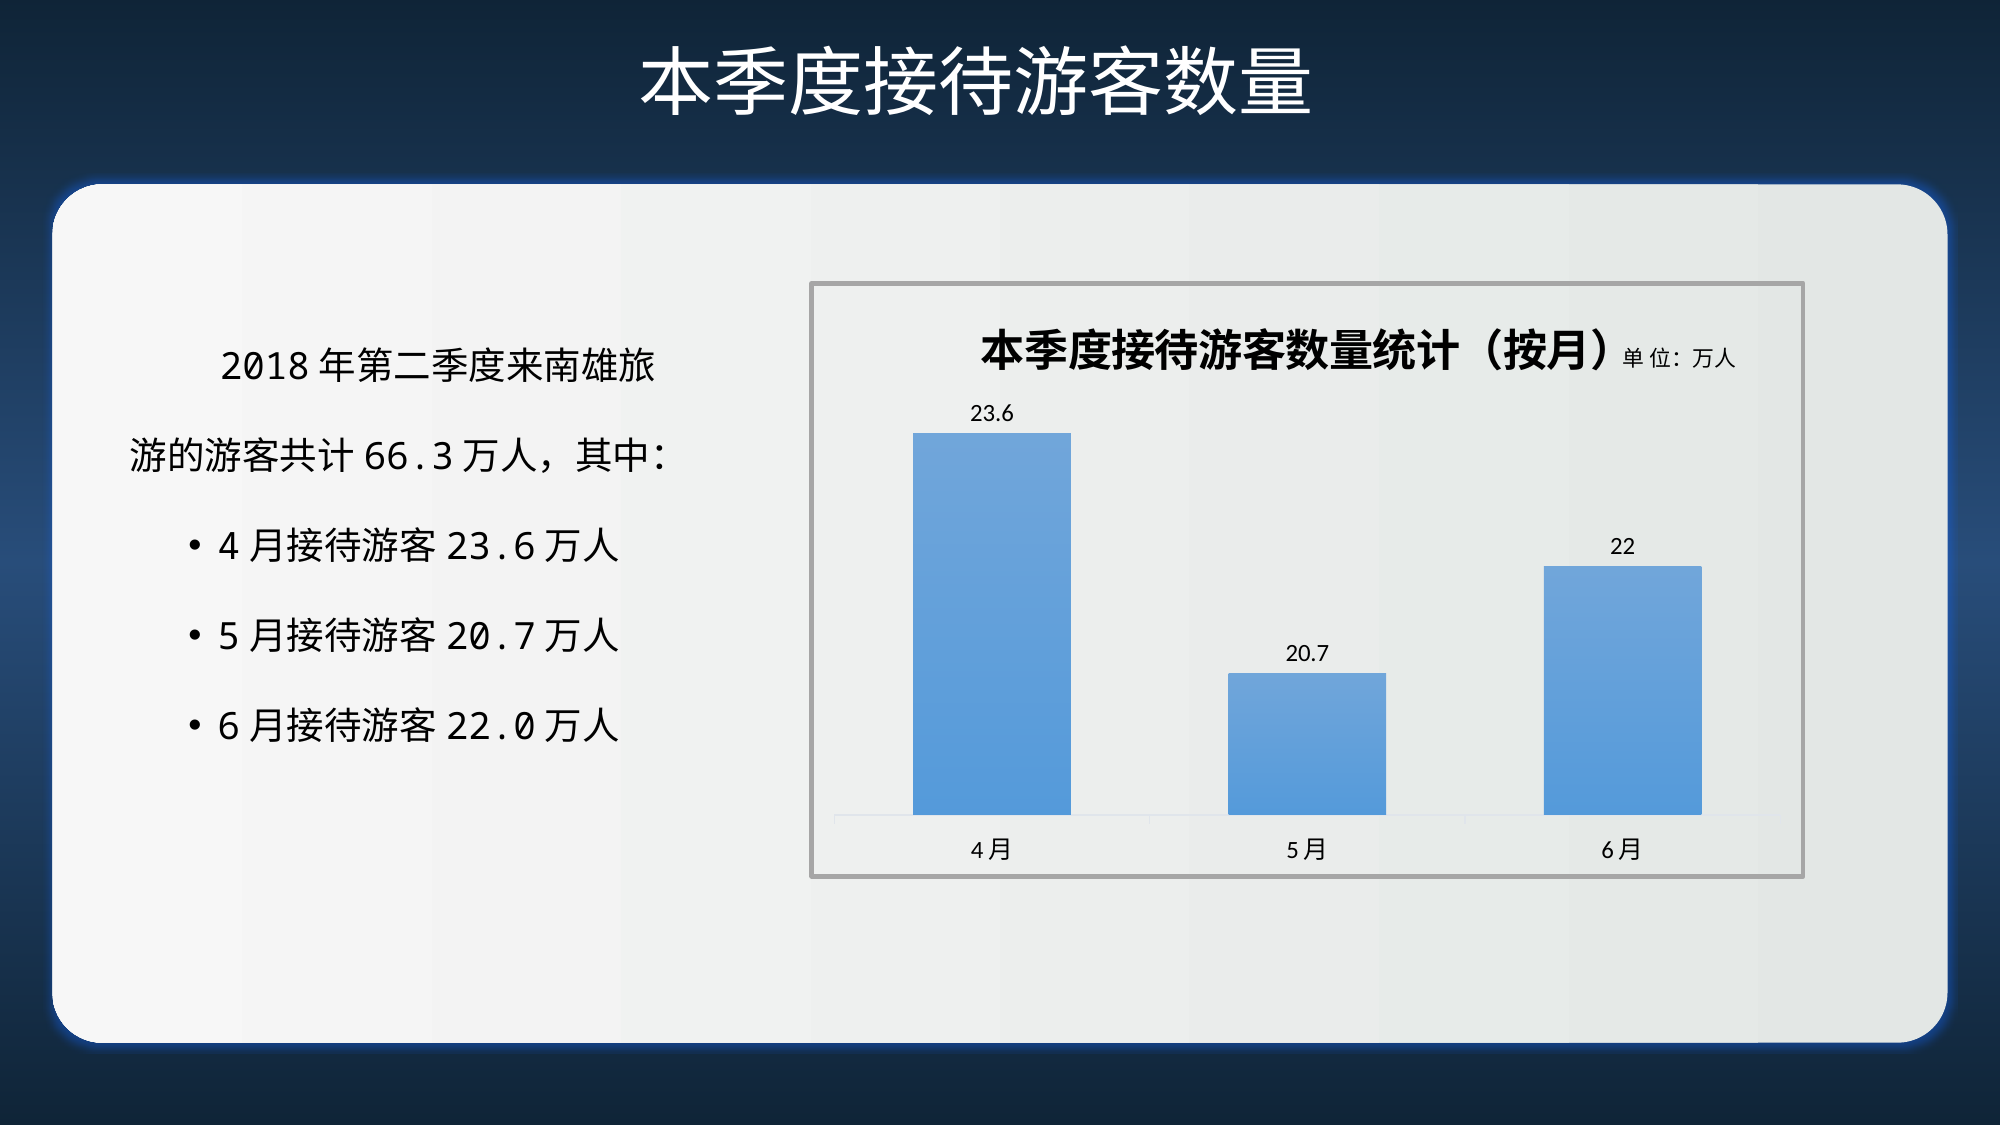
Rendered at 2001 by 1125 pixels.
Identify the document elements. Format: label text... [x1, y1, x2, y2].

title 本季度接待游客数量 [258, 37, 1695, 132]
chart [809, 281, 1806, 879]
text_box 2018年第二季度来南雄旅游的游客共计66.3万人，其中： 4月接待游客23.6万人 5月接待游客20.7万人 6月接待游客22.0万人 [115, 289, 694, 755]
